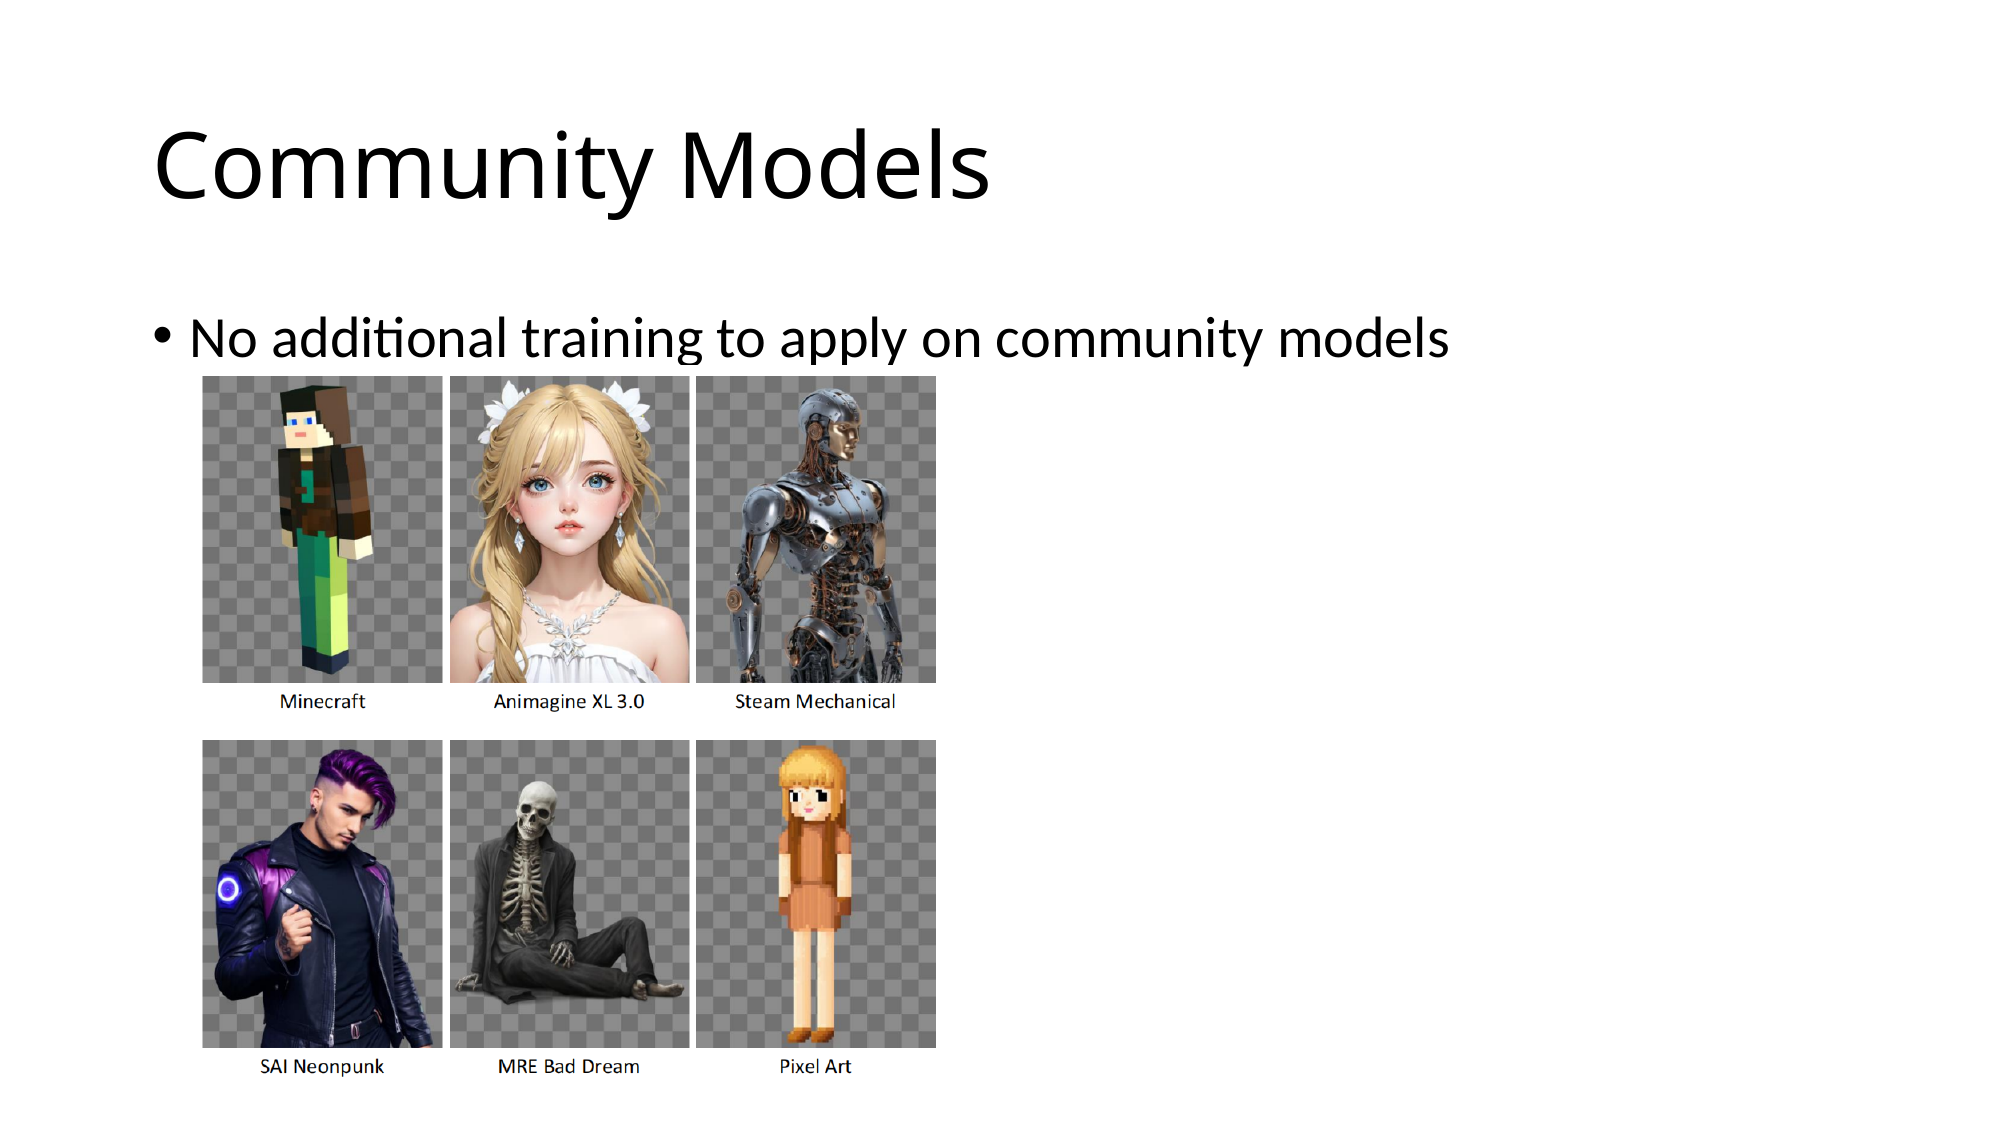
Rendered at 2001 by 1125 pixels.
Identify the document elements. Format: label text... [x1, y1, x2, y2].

picture [191, 365, 941, 1079]
title Community Models [137, 59, 1863, 278]
list No additional training to apply on community models [137, 299, 1863, 1014]
